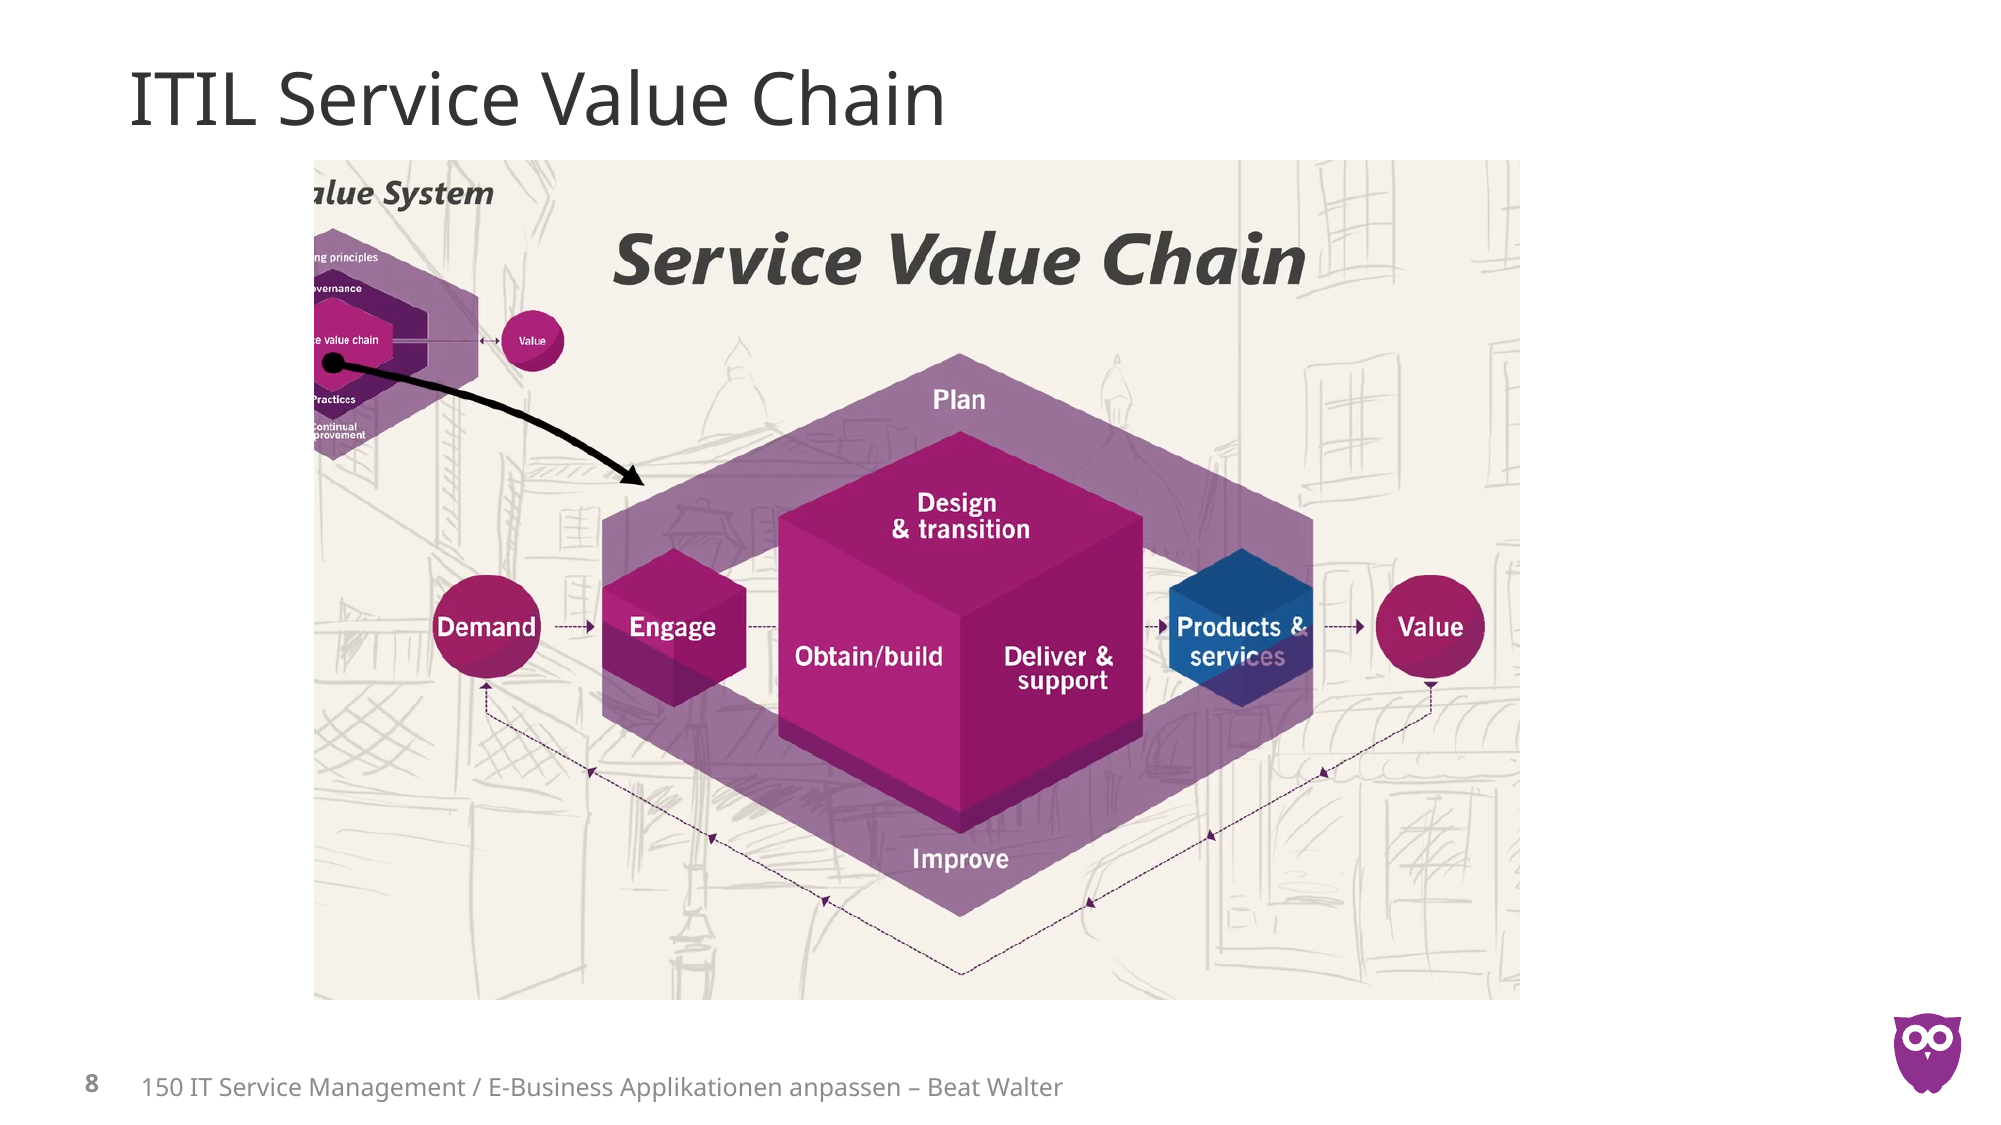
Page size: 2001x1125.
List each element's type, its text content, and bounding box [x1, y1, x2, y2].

footer 150 IT Service Management / E-Business Applikationen anpassen – Beat Walter [125, 1058, 1461, 1125]
picture [314, 160, 1520, 1000]
slide_number 8 [24, 1058, 115, 1125]
title ITIL Service Value Chain [114, 54, 1863, 149]
